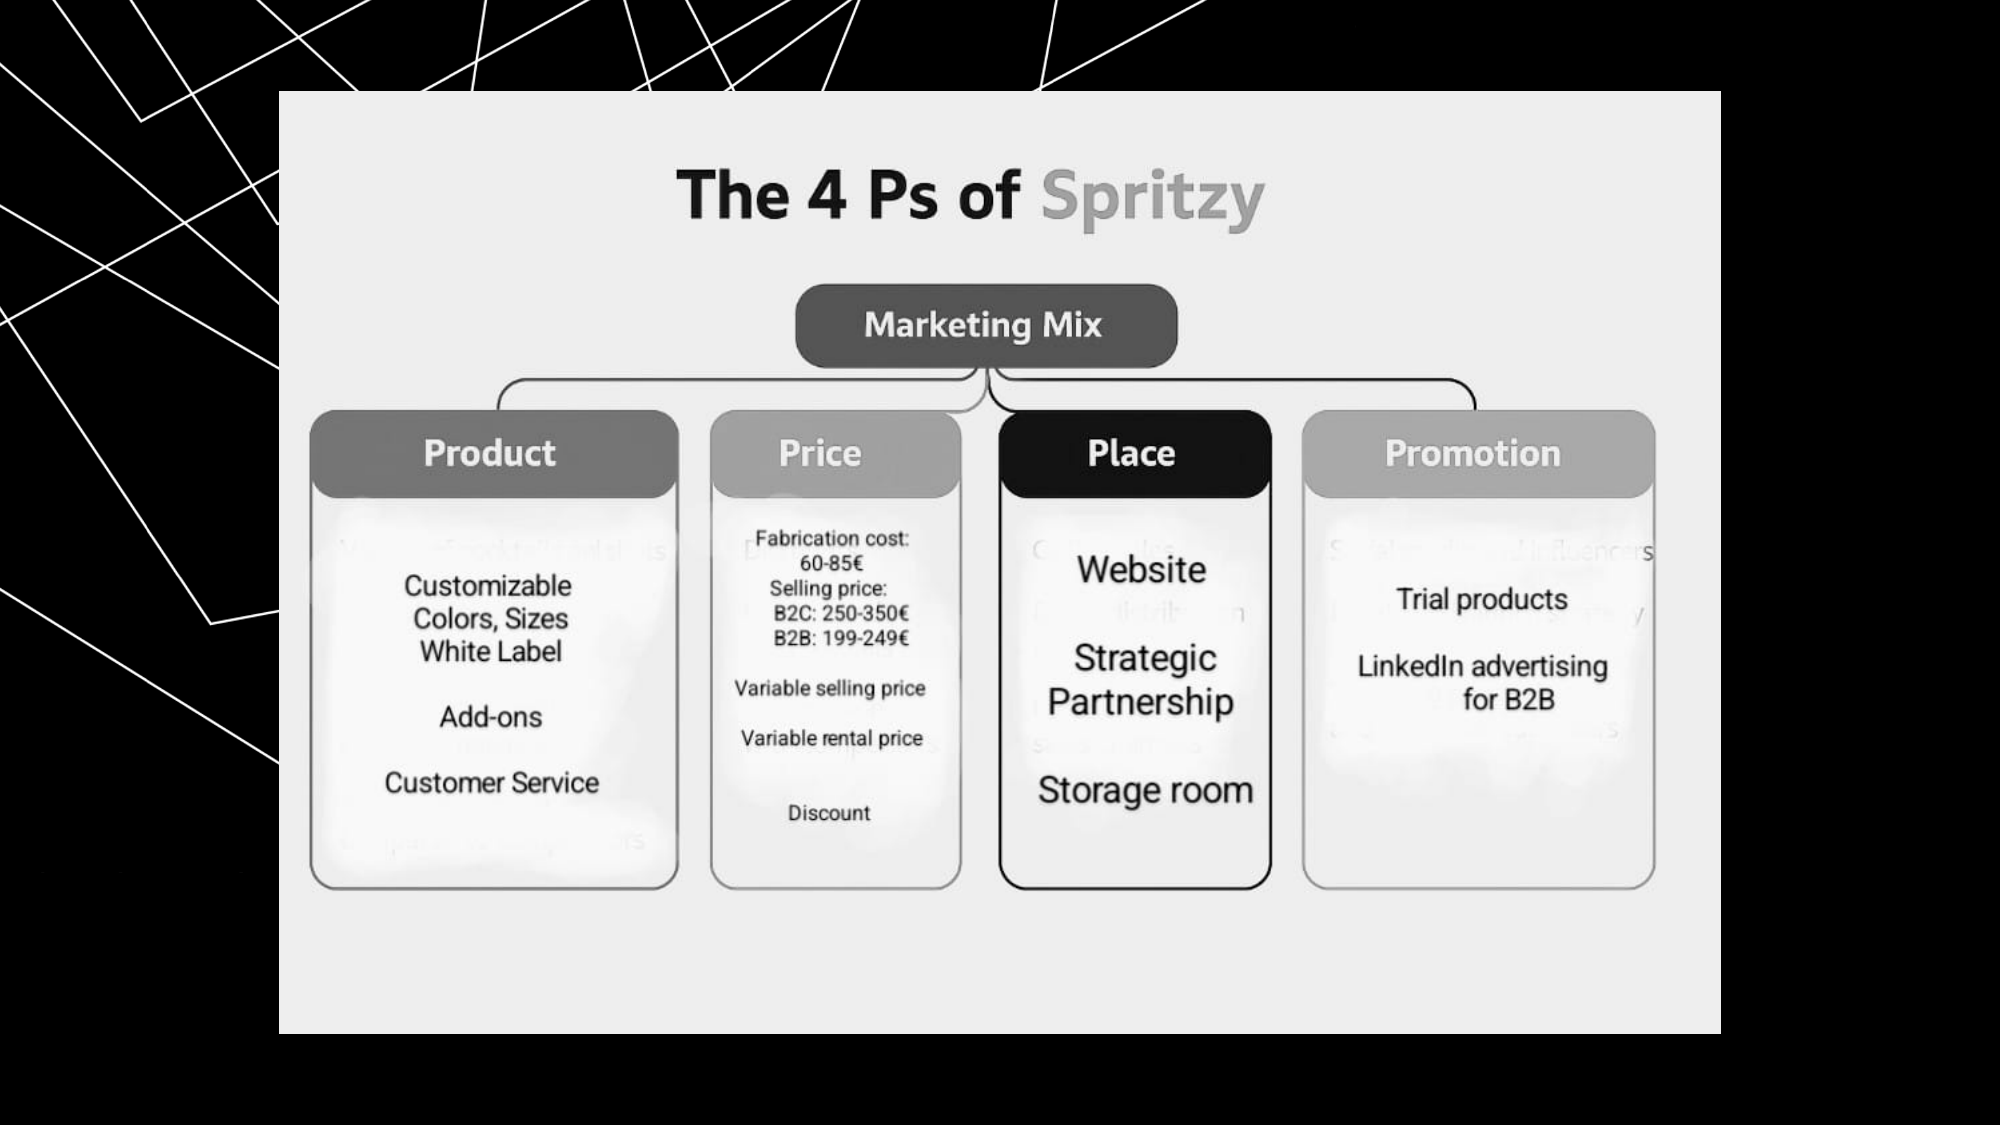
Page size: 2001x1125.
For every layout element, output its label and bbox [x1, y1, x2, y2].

picture [0, 0, 1721, 1034]
